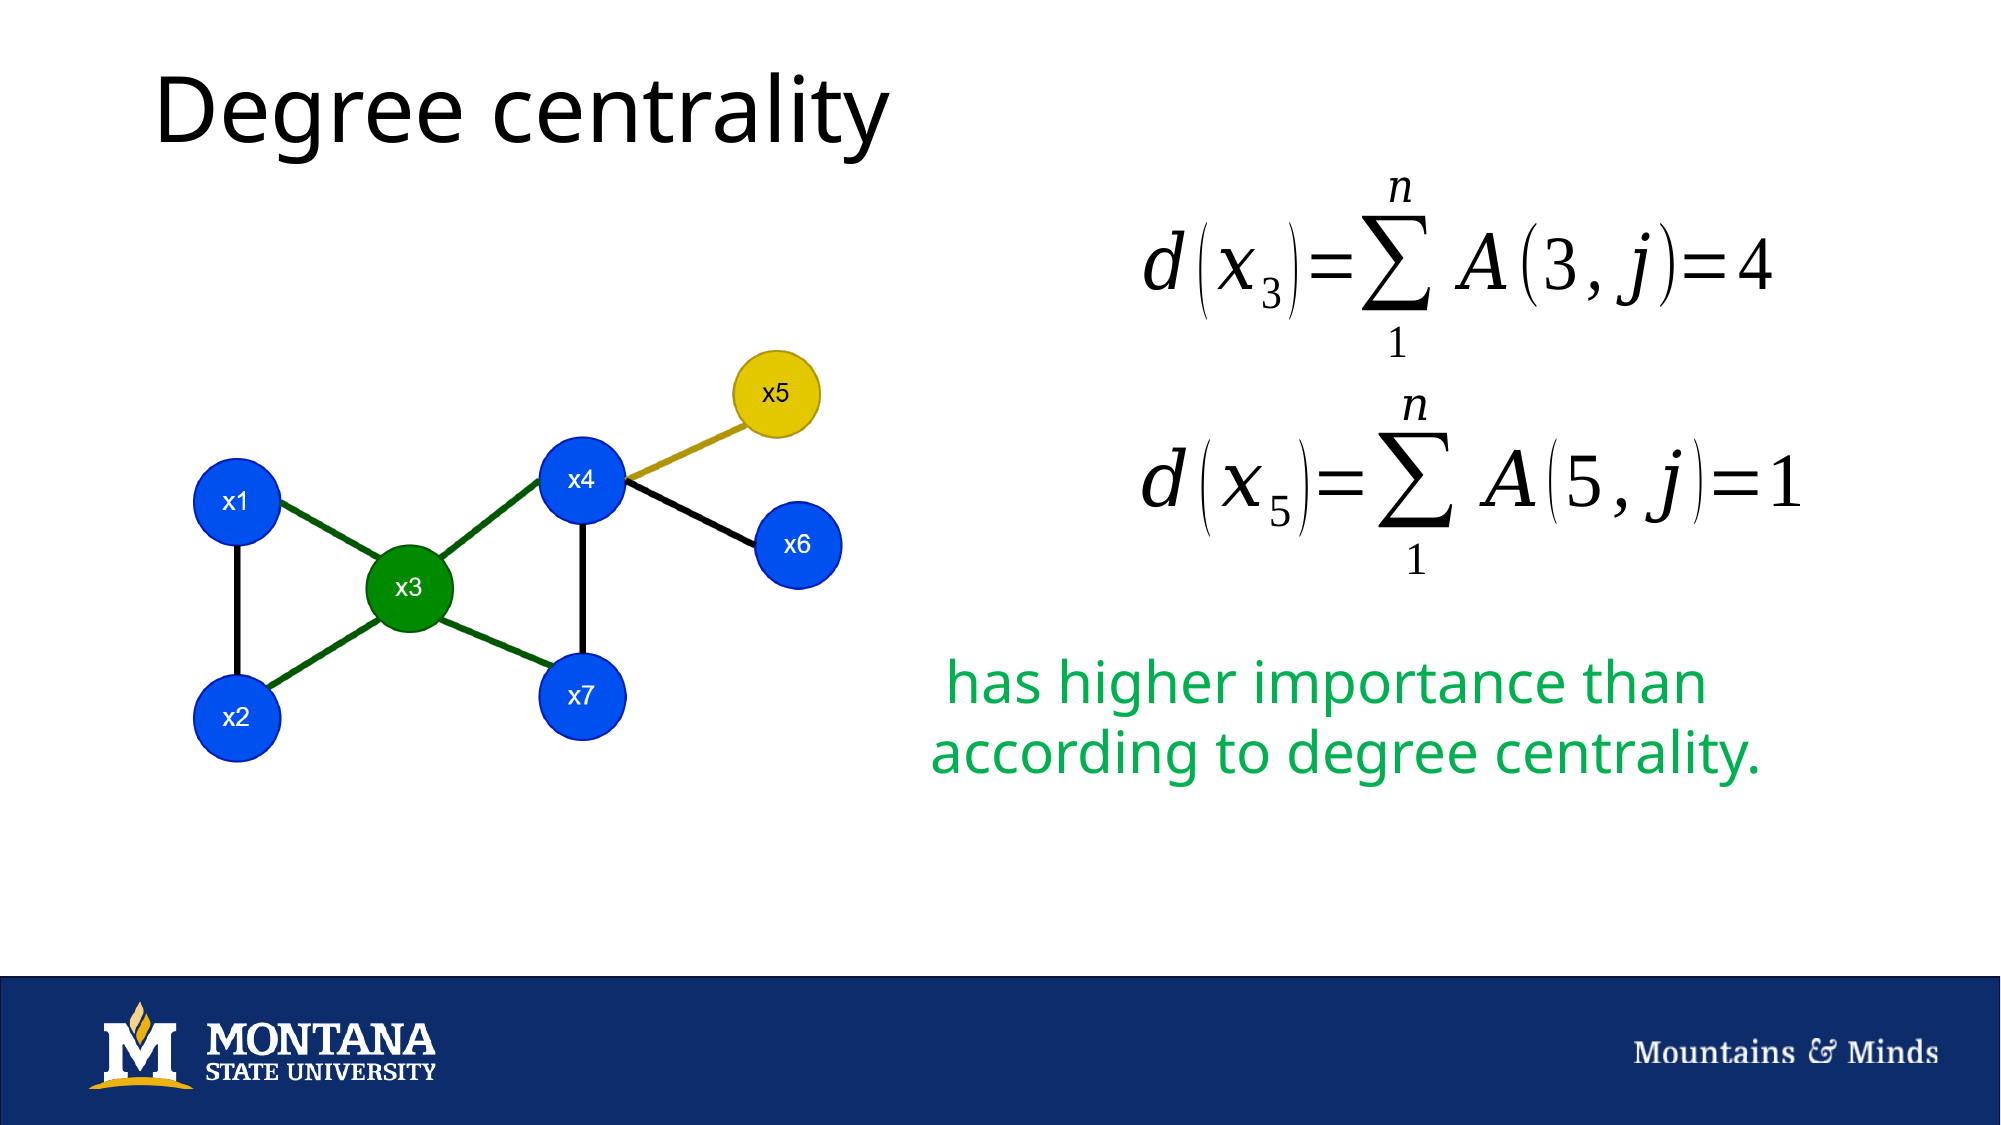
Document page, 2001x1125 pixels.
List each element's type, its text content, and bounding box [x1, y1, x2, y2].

title Degree centrality [137, 56, 1863, 274]
picture [171, 328, 864, 784]
